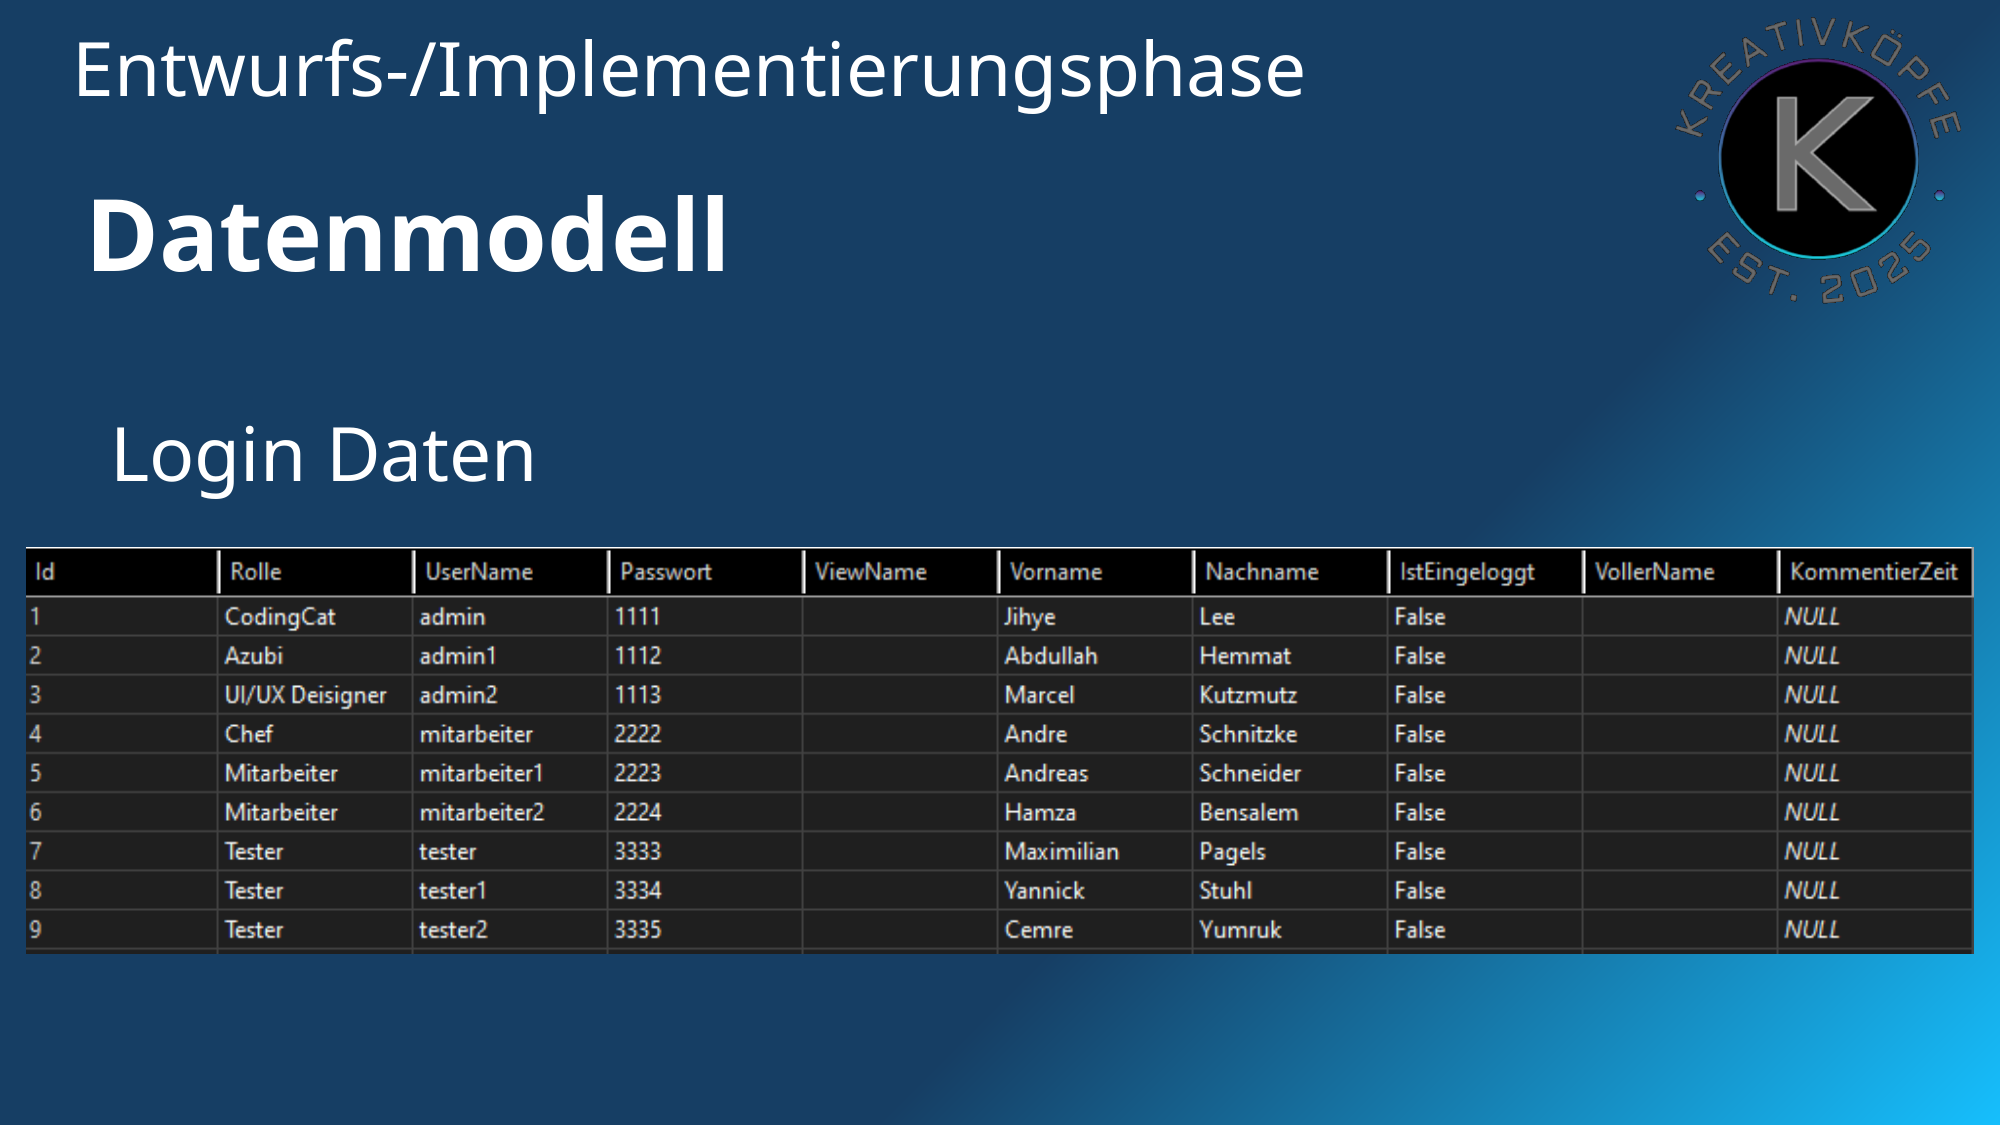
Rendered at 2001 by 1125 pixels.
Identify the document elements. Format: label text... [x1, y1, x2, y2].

picture [1661, 14, 1976, 310]
text_box Login Daten [95, 399, 554, 504]
text_box Datenmodell [70, 164, 747, 300]
text_box Entwurfs-/Implementierungsphase [58, 14, 1069, 141]
picture [26, 547, 1974, 954]
